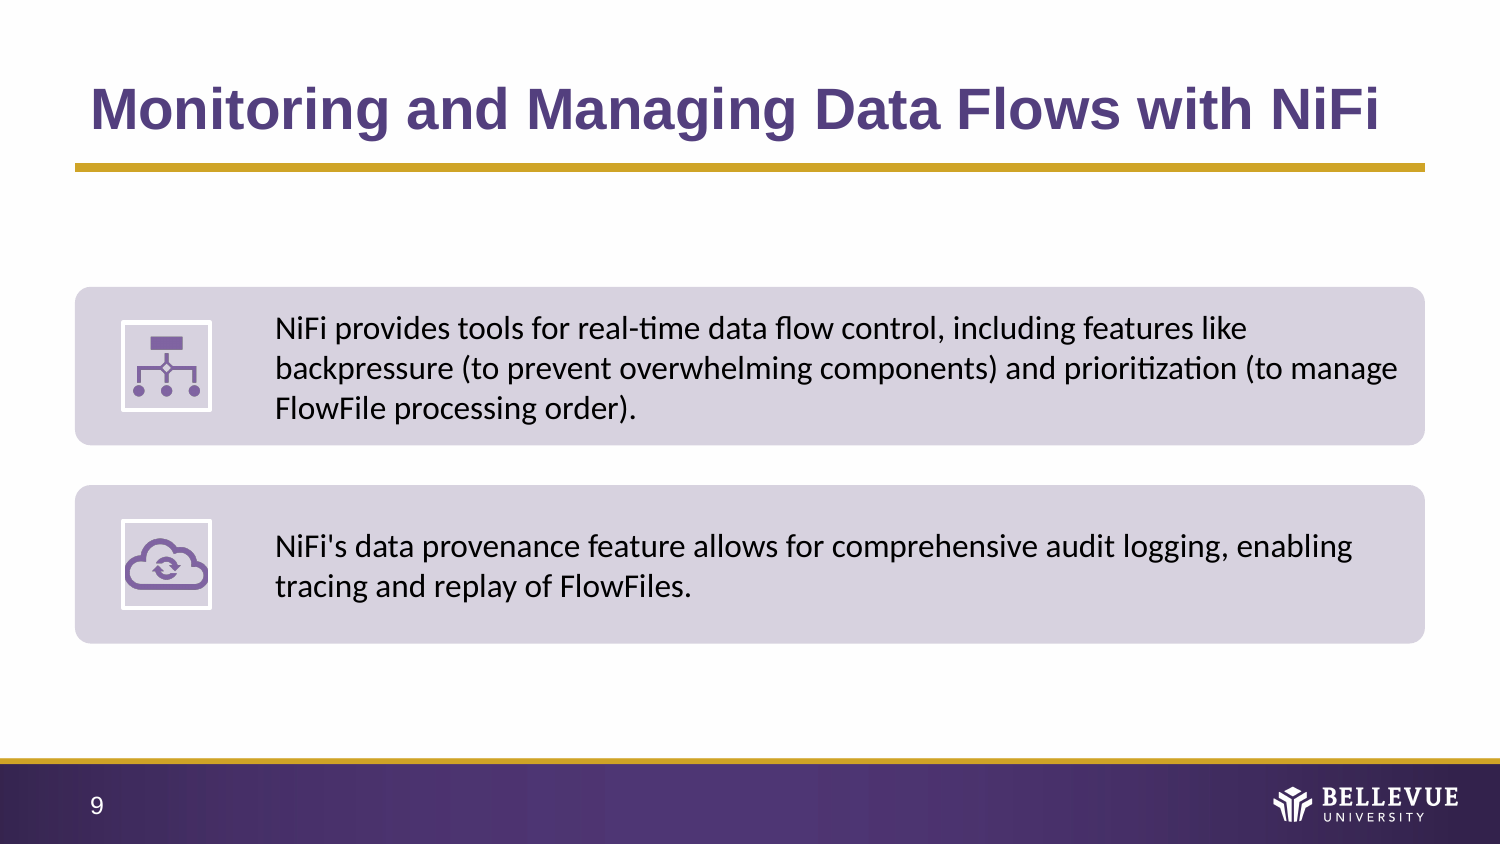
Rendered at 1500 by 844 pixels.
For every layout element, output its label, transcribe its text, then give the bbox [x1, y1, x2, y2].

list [74, 200, 1426, 730]
title Monitoring and Managing Data Flows with NiFi [75, 30, 1425, 150]
picture [0, 0, 1500, 844]
